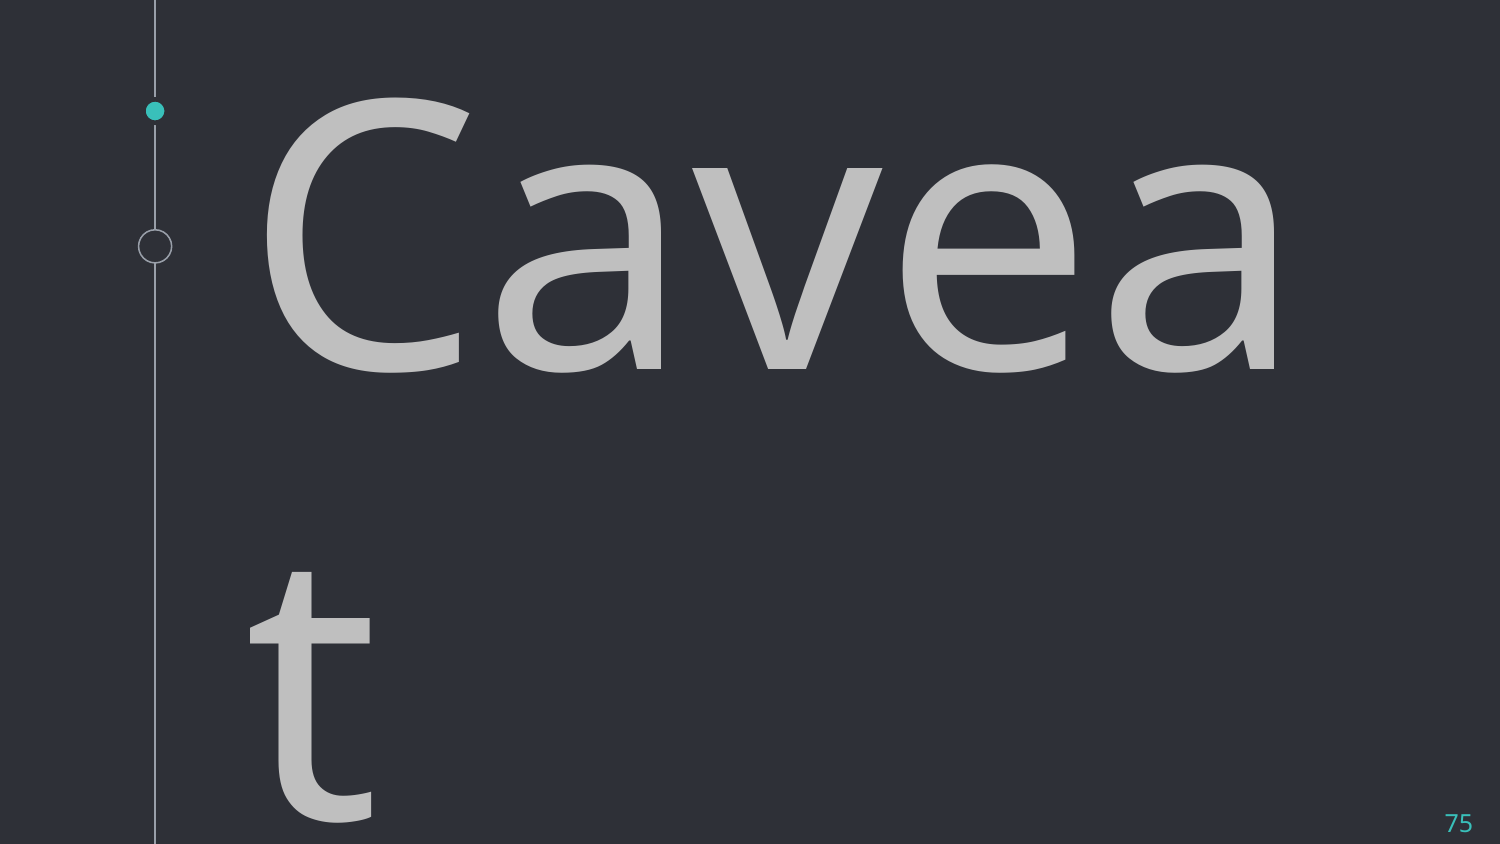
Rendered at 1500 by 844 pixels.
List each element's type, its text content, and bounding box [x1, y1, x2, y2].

slide_number 75 [1398, 792, 1489, 844]
title Caveat [229, 465, 1399, 844]
